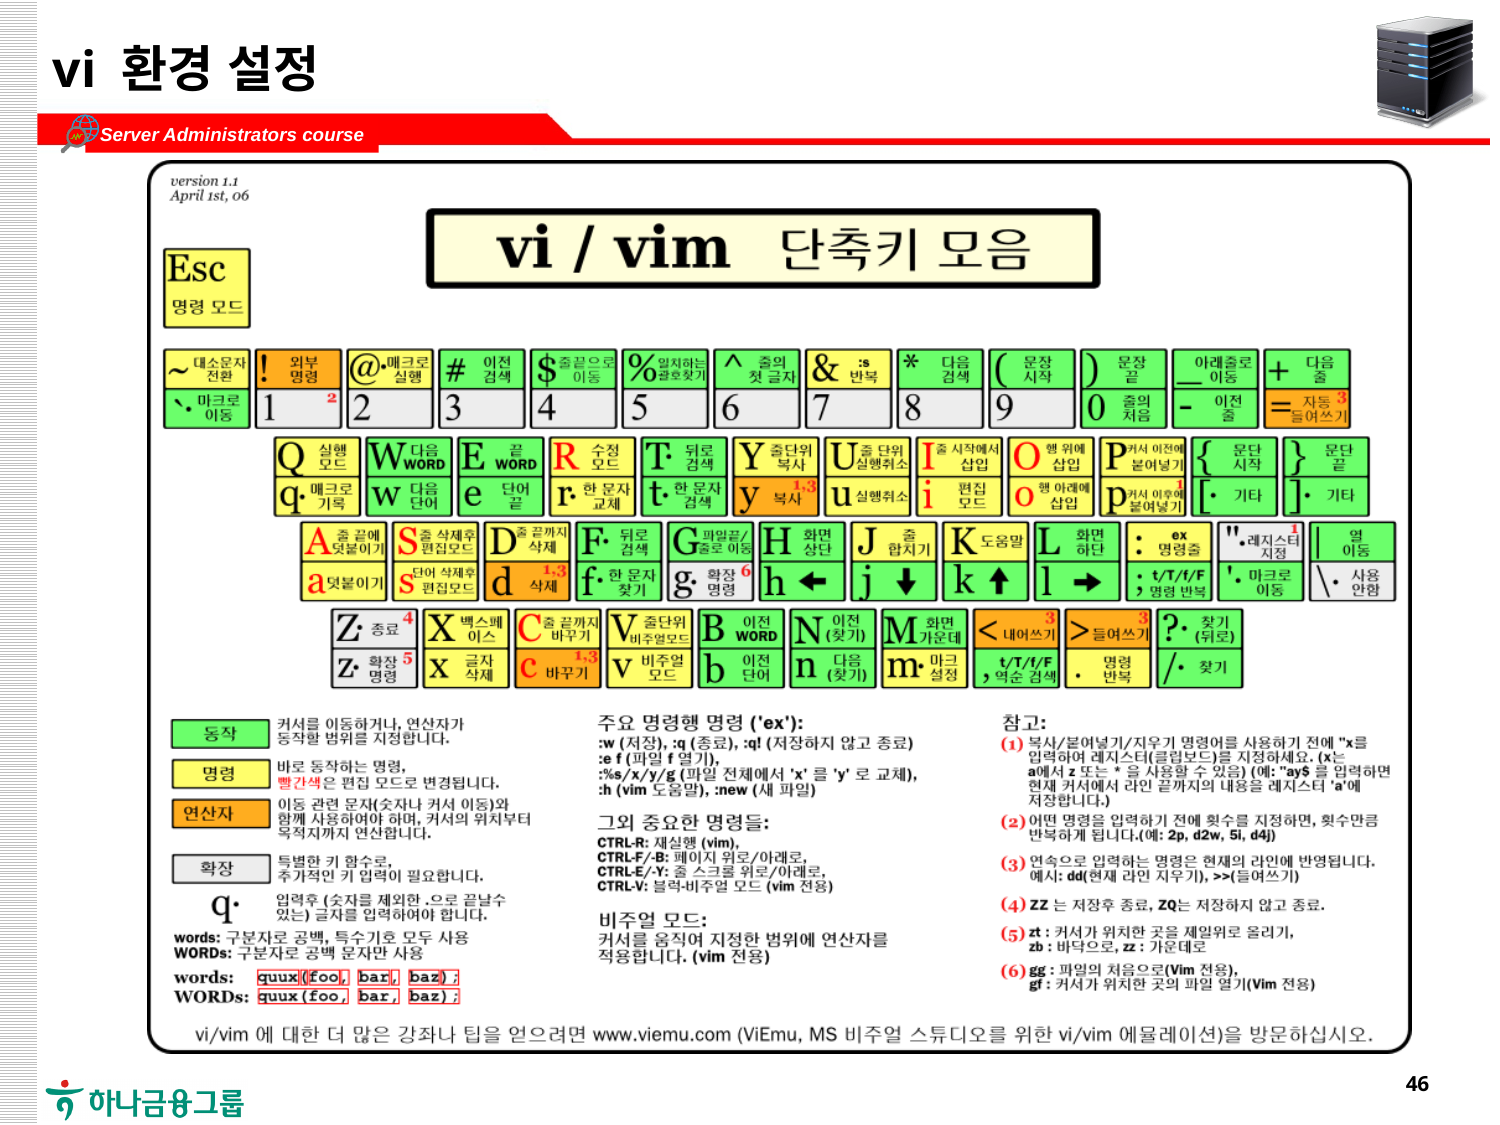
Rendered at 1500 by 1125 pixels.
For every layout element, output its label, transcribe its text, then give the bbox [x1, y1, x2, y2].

title vi 환경 설정 [37, 22, 1425, 113]
picture [38, 7, 1495, 1054]
picture [41, 1079, 248, 1121]
